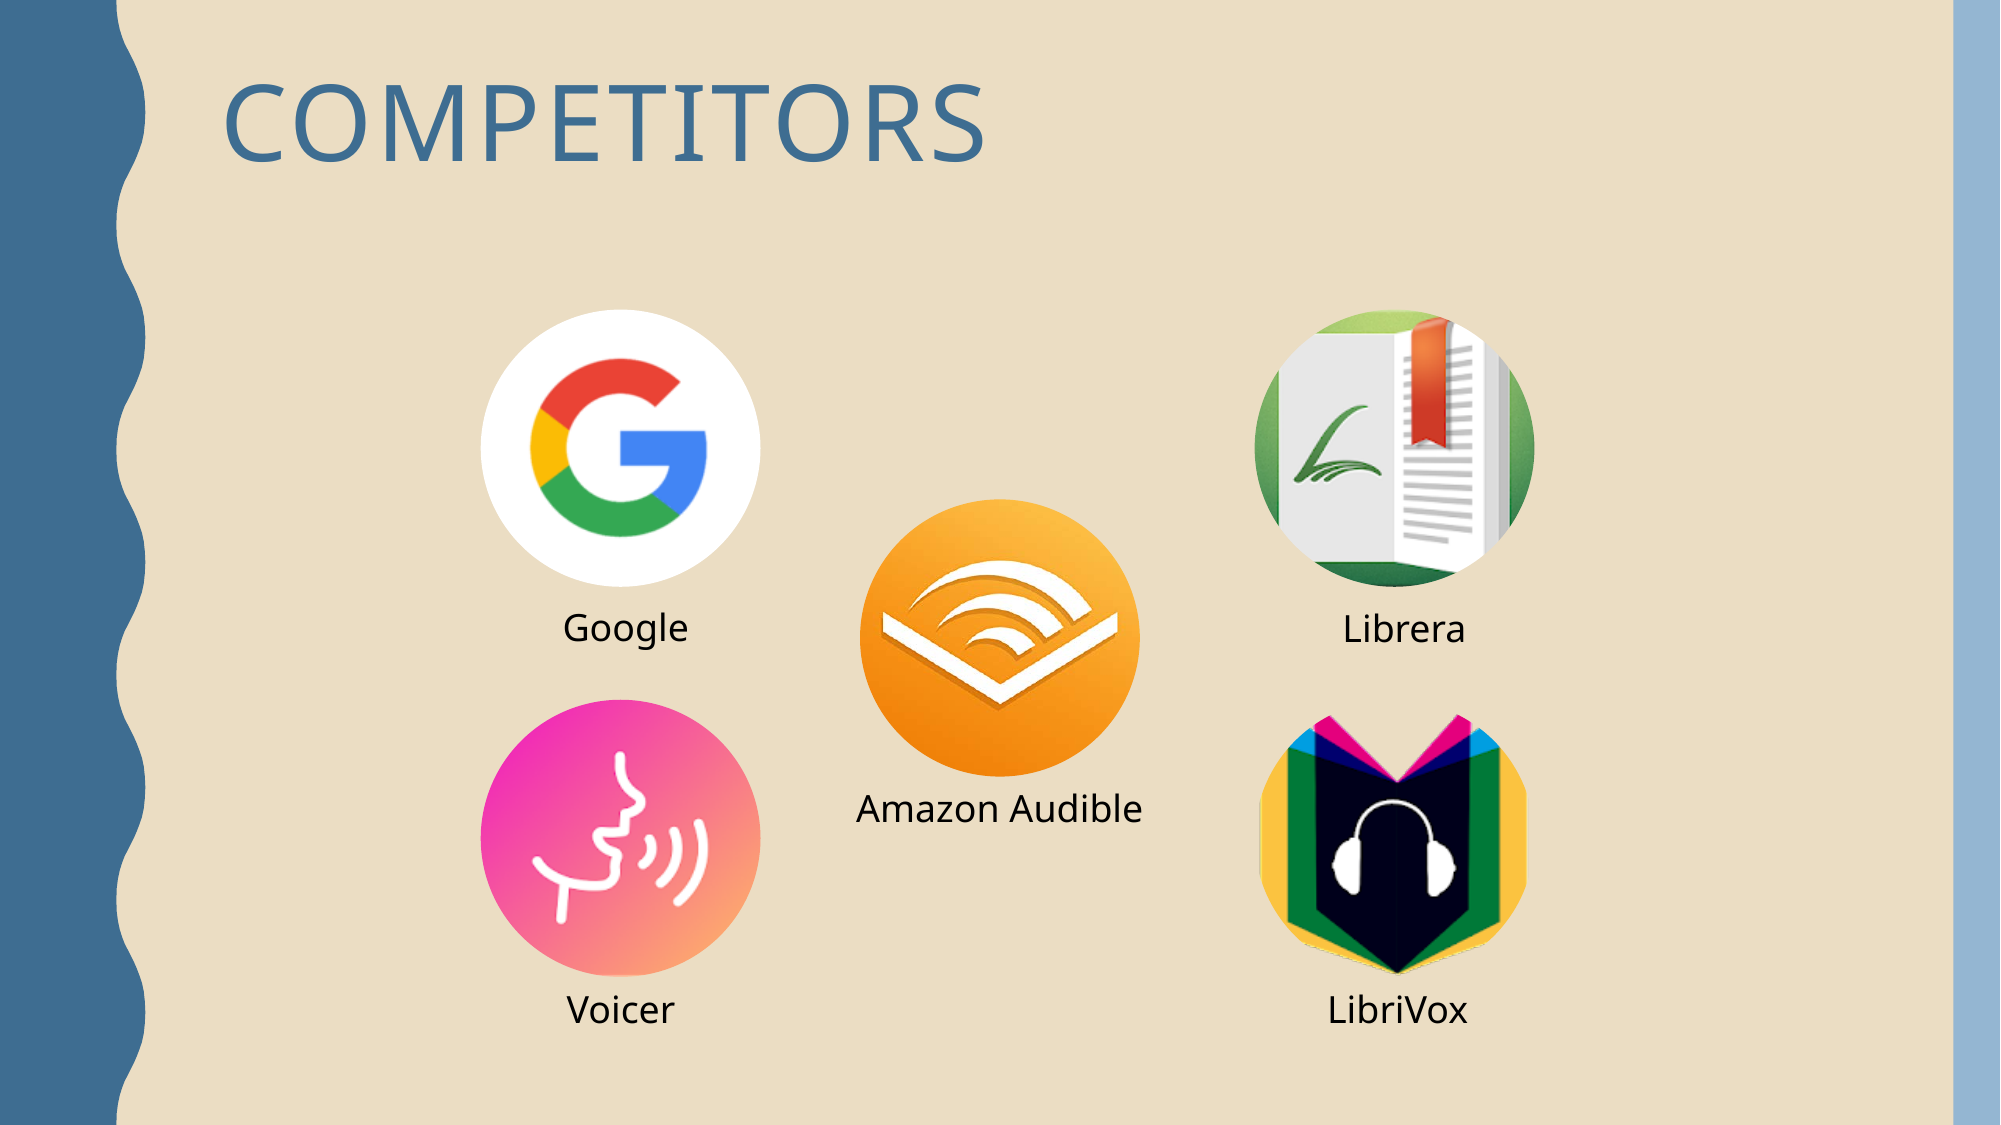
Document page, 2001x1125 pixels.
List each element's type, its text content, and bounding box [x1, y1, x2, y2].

text_box [480, 309, 761, 587]
text_box [1254, 699, 1535, 977]
text_box Amazon Audible [841, 777, 1159, 838]
text_box [860, 499, 1140, 777]
text_box Google [547, 596, 704, 657]
text_box [1254, 309, 1535, 587]
title competitors [205, 62, 1875, 308]
text_box Librera [1327, 597, 1482, 658]
text_box LibriVox [1312, 978, 1484, 1038]
text_box Voicer [551, 978, 691, 1039]
text_box [480, 699, 761, 977]
